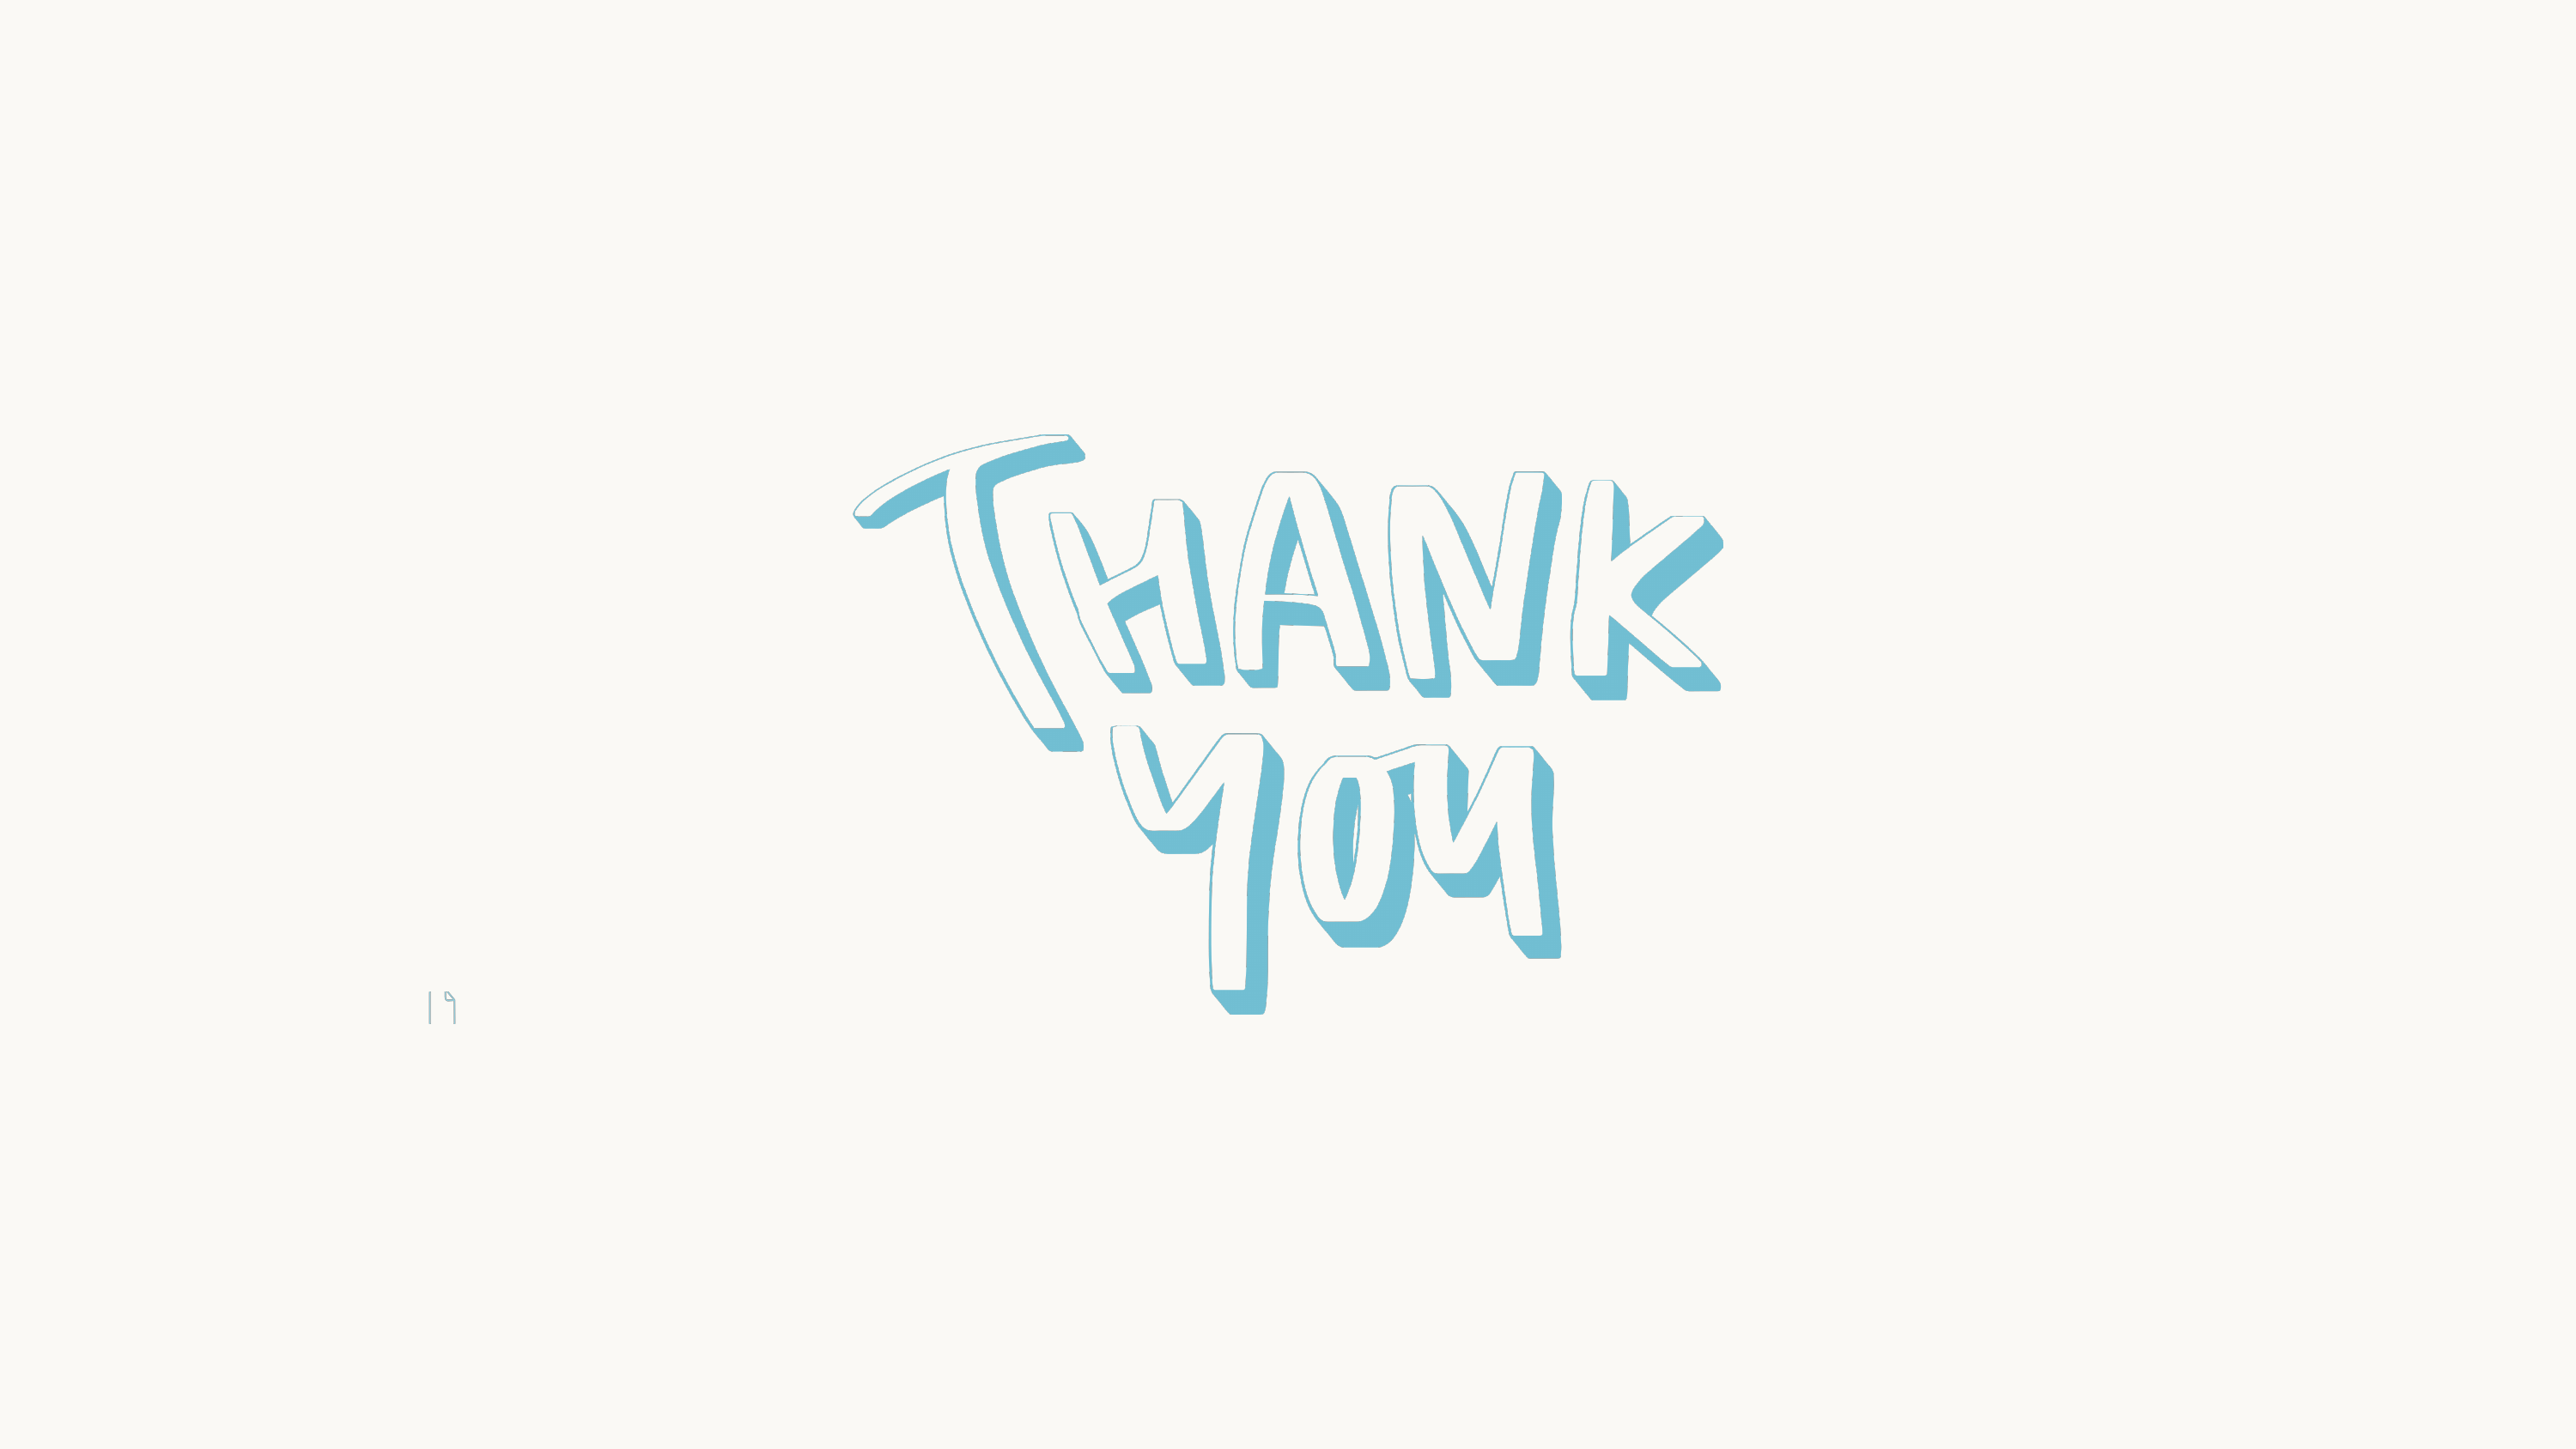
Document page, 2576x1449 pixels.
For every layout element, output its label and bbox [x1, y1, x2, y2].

text_box [0, 0, 2576, 1449]
